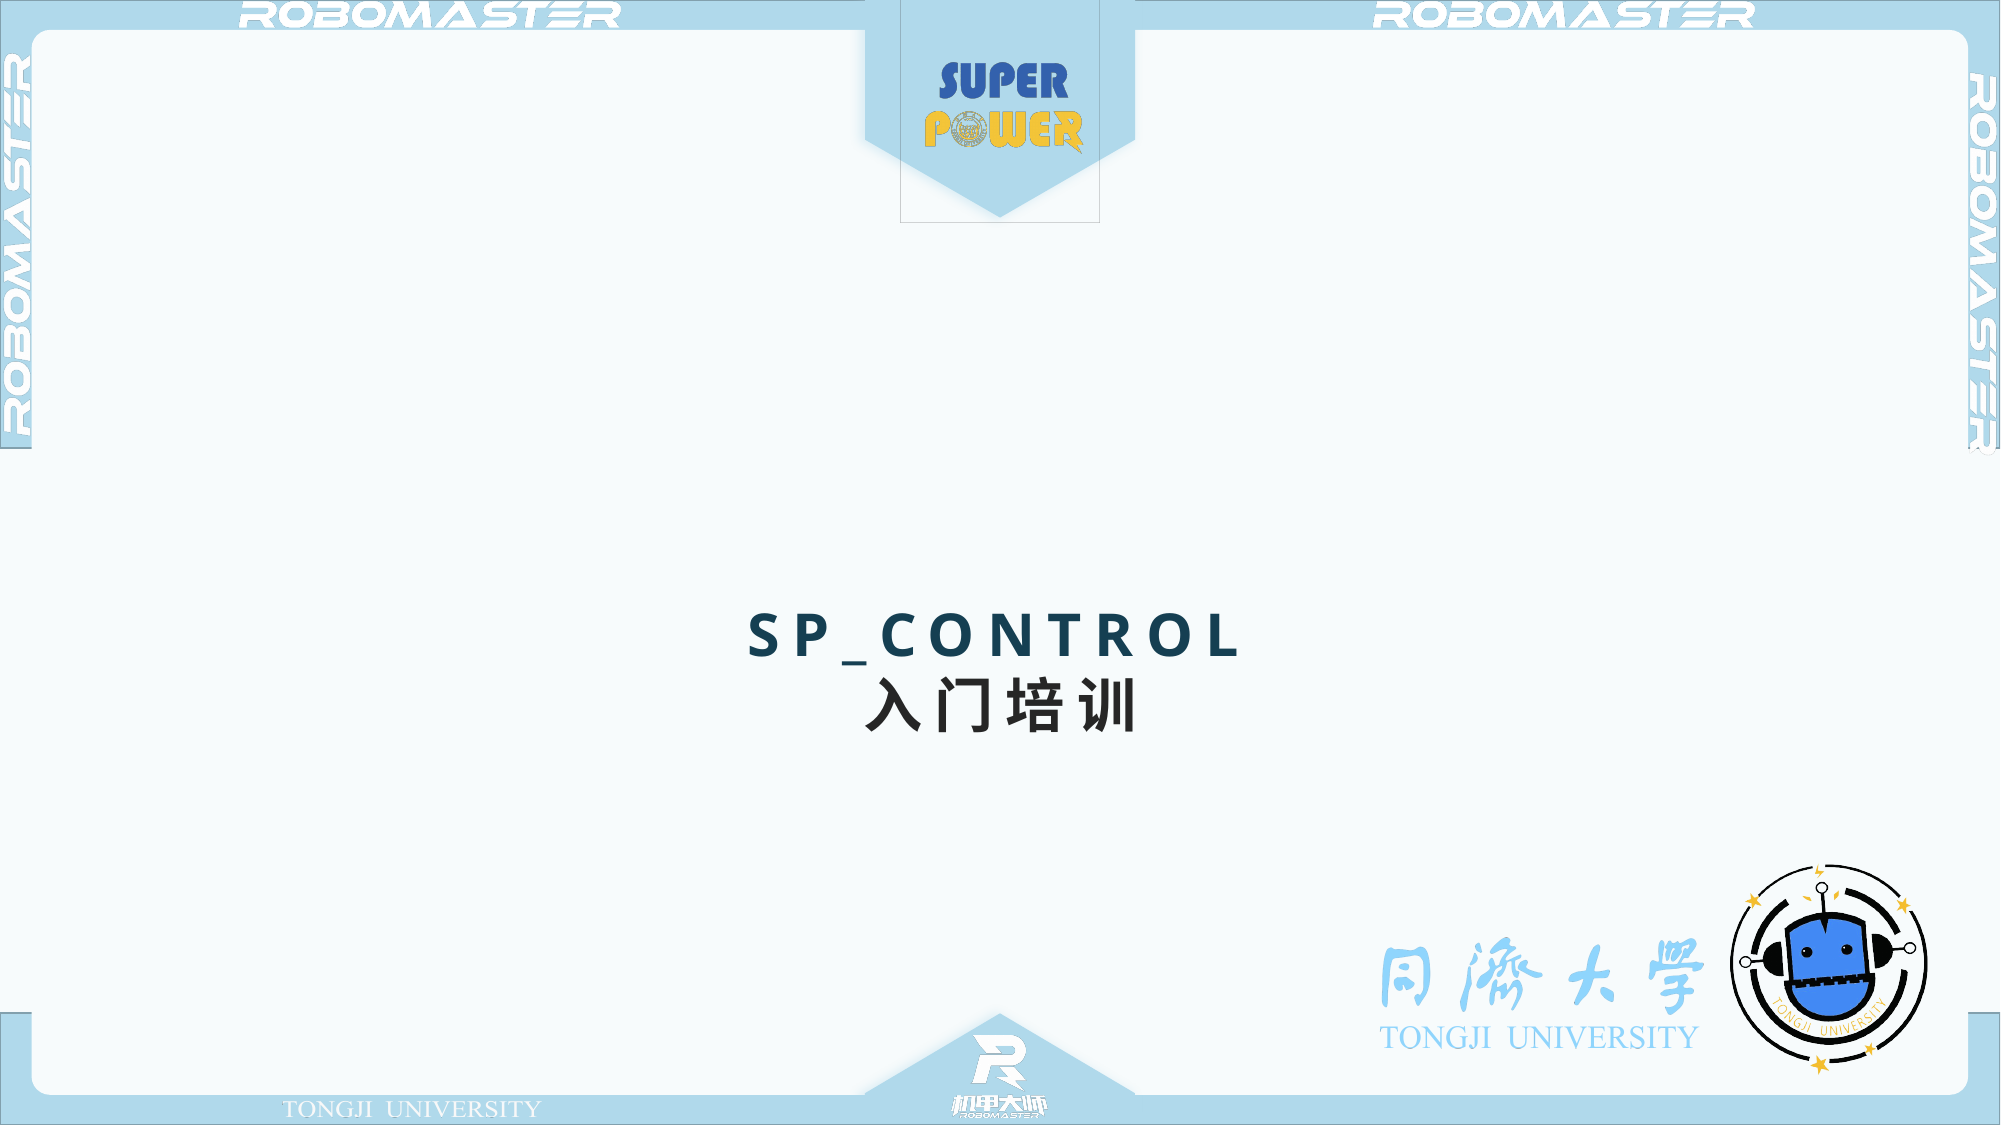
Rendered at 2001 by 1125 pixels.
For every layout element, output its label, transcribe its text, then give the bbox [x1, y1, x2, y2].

picture [1371, 848, 1942, 1079]
picture [1336, 0, 1760, 38]
picture [202, 0, 626, 38]
title SP_CONTROL 入门培训 [498, 519, 1502, 740]
picture [951, 1035, 1048, 1118]
picture [1775, 221, 2000, 276]
picture [0, 232, 224, 288]
picture [900, 0, 1100, 223]
picture [275, 1096, 554, 1125]
